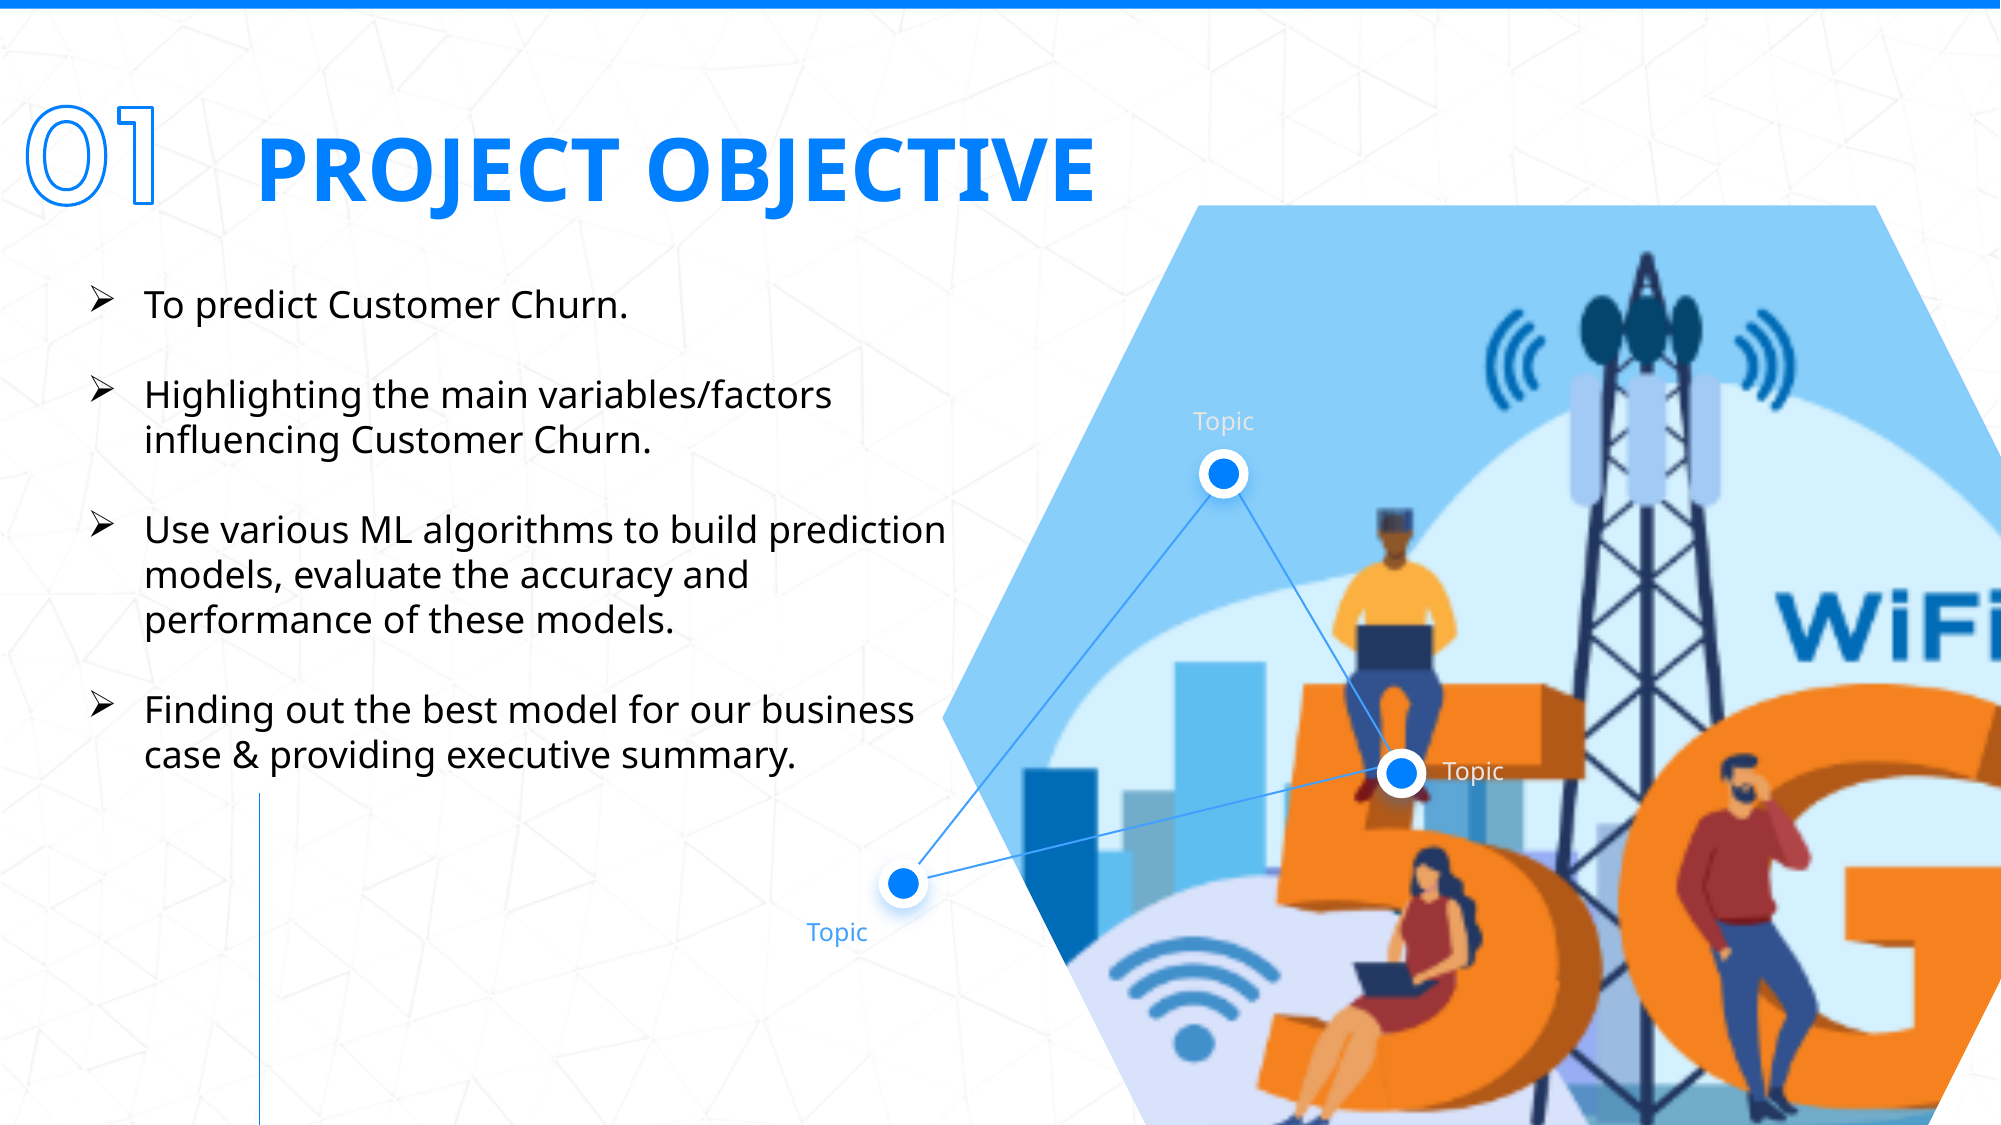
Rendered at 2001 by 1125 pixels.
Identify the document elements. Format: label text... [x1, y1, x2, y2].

text_box [27, 106, 106, 206]
text_box [0, 0, 2000, 10]
text_box Topic [748, 908, 883, 954]
text_box [916, 833, 942, 880]
text_box PROJECT OBJECTIVE [239, 106, 1113, 227]
text_box [882, 862, 925, 905]
picture [1, 10, 2001, 1125]
subtitle To predict Customer Churn. Highlighting the main variables/factors influencing Customer Churn. Use various ML algorithms to build prediction models, evaluate the accuracy and performance of these models. Finding out the best model for our business case & providing executive summary. [72, 273, 942, 1089]
text_box [119, 107, 153, 204]
